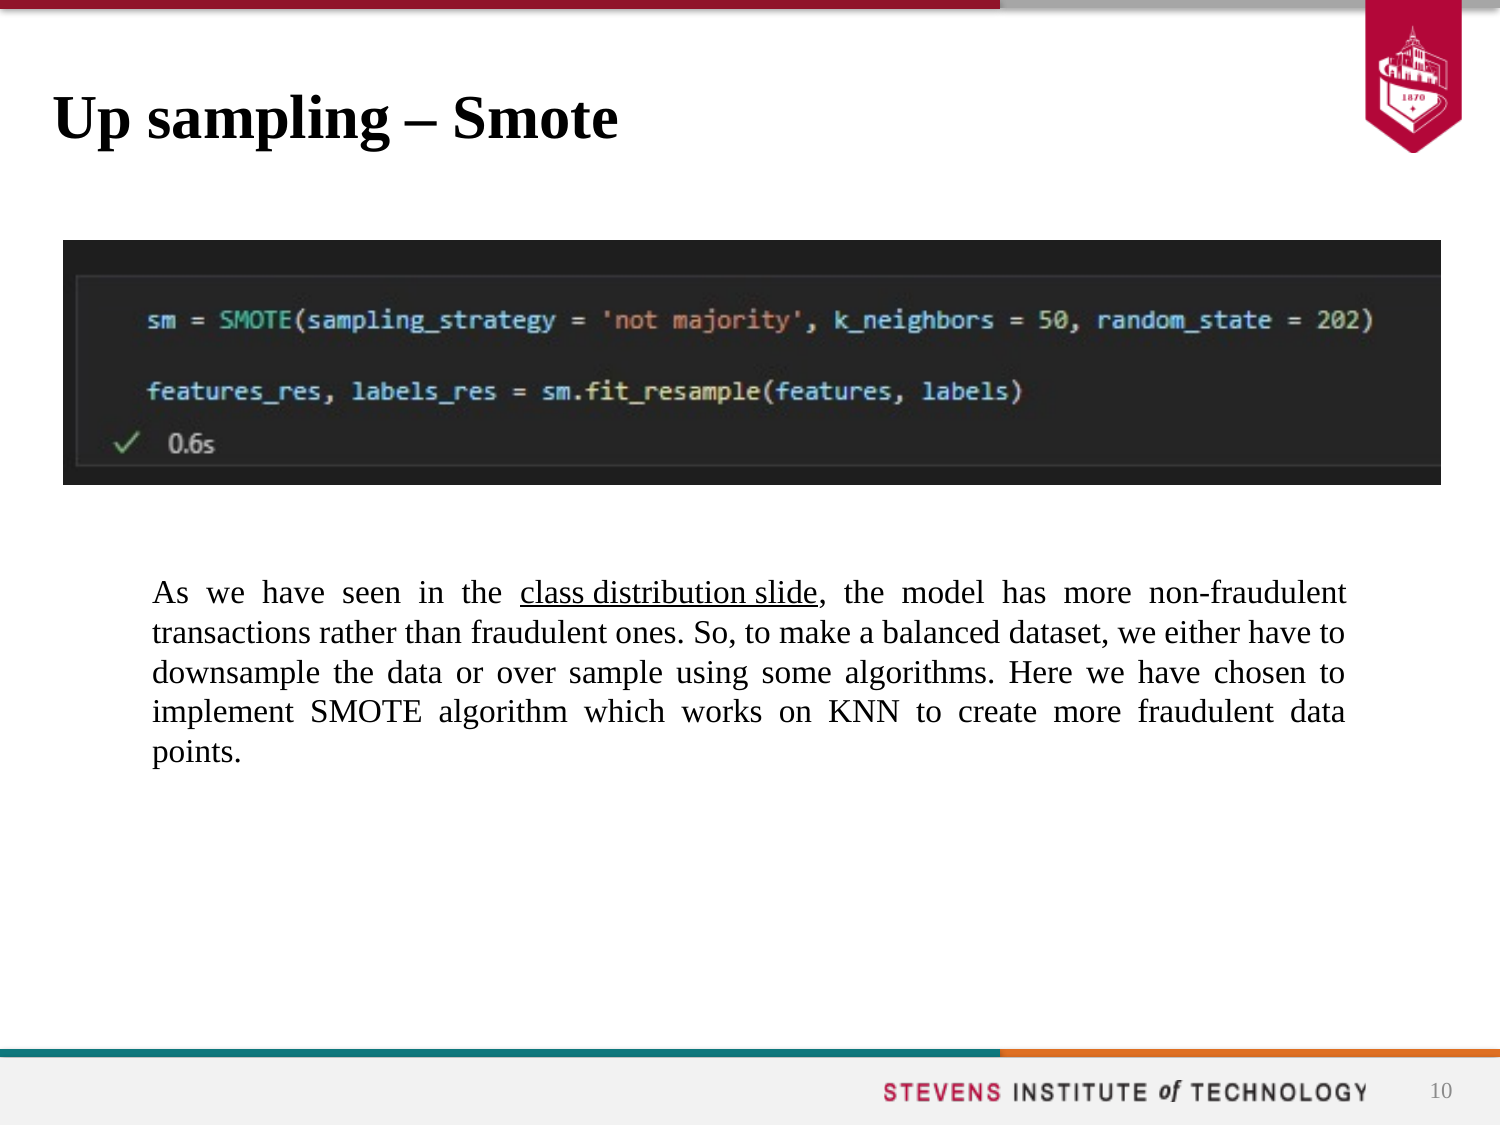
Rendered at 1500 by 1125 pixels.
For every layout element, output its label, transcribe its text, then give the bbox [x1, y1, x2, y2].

title Up sampling – Smote [37, 68, 1236, 157]
slide_number 10 [1401, 1059, 1481, 1120]
picture [63, 240, 1441, 485]
list As we have seen in the class distribution slide, the model has more non-fraudulent transactions rather than fraudulent ones. So, to make a balanced dataset, we either have to downsample the data or over sample using some algorithms. Here we have chosen to implement SMOTE algorithm which works on KNN to create more fraudulent data points. [137, 562, 1363, 806]
